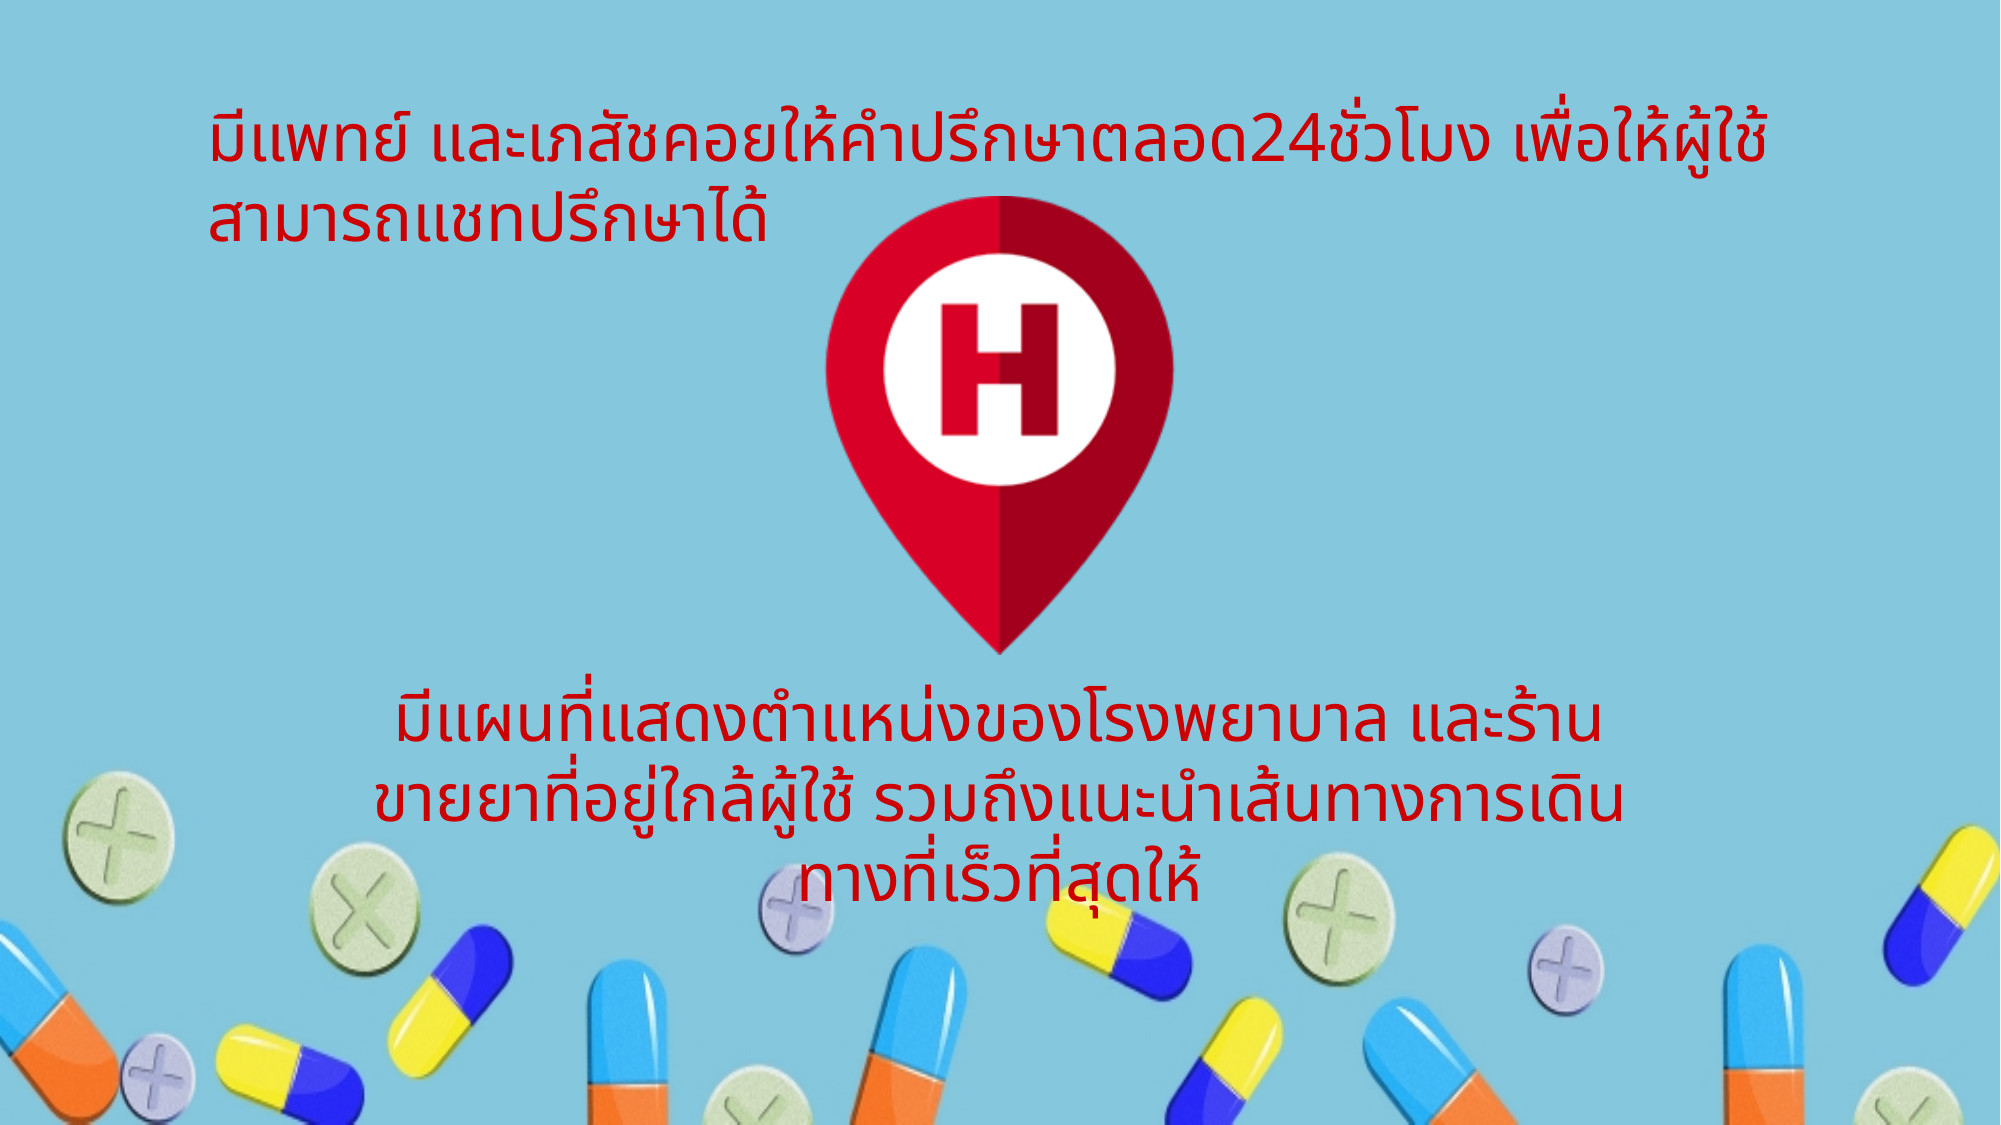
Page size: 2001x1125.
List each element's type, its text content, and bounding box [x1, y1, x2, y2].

text_box มีแผนที่แสดงตำแหน่งของโรงพยาบาล และร้านขายยาที่อยู่ใกล้ผู้ใช้ รวมถึงแนะนำเส้นทางการเดินทางที่เร็วที่สุดให้ [345, 667, 1655, 923]
text_box มีแพทย์ และเภสัชคอยให้คำปรึกษาตลอด24ชั่วโมง เพื่อให้ผู้ใช้สามารถแชทปรึกษาได้ [192, 86, 1808, 262]
picture [0, 0, 2001, 1125]
